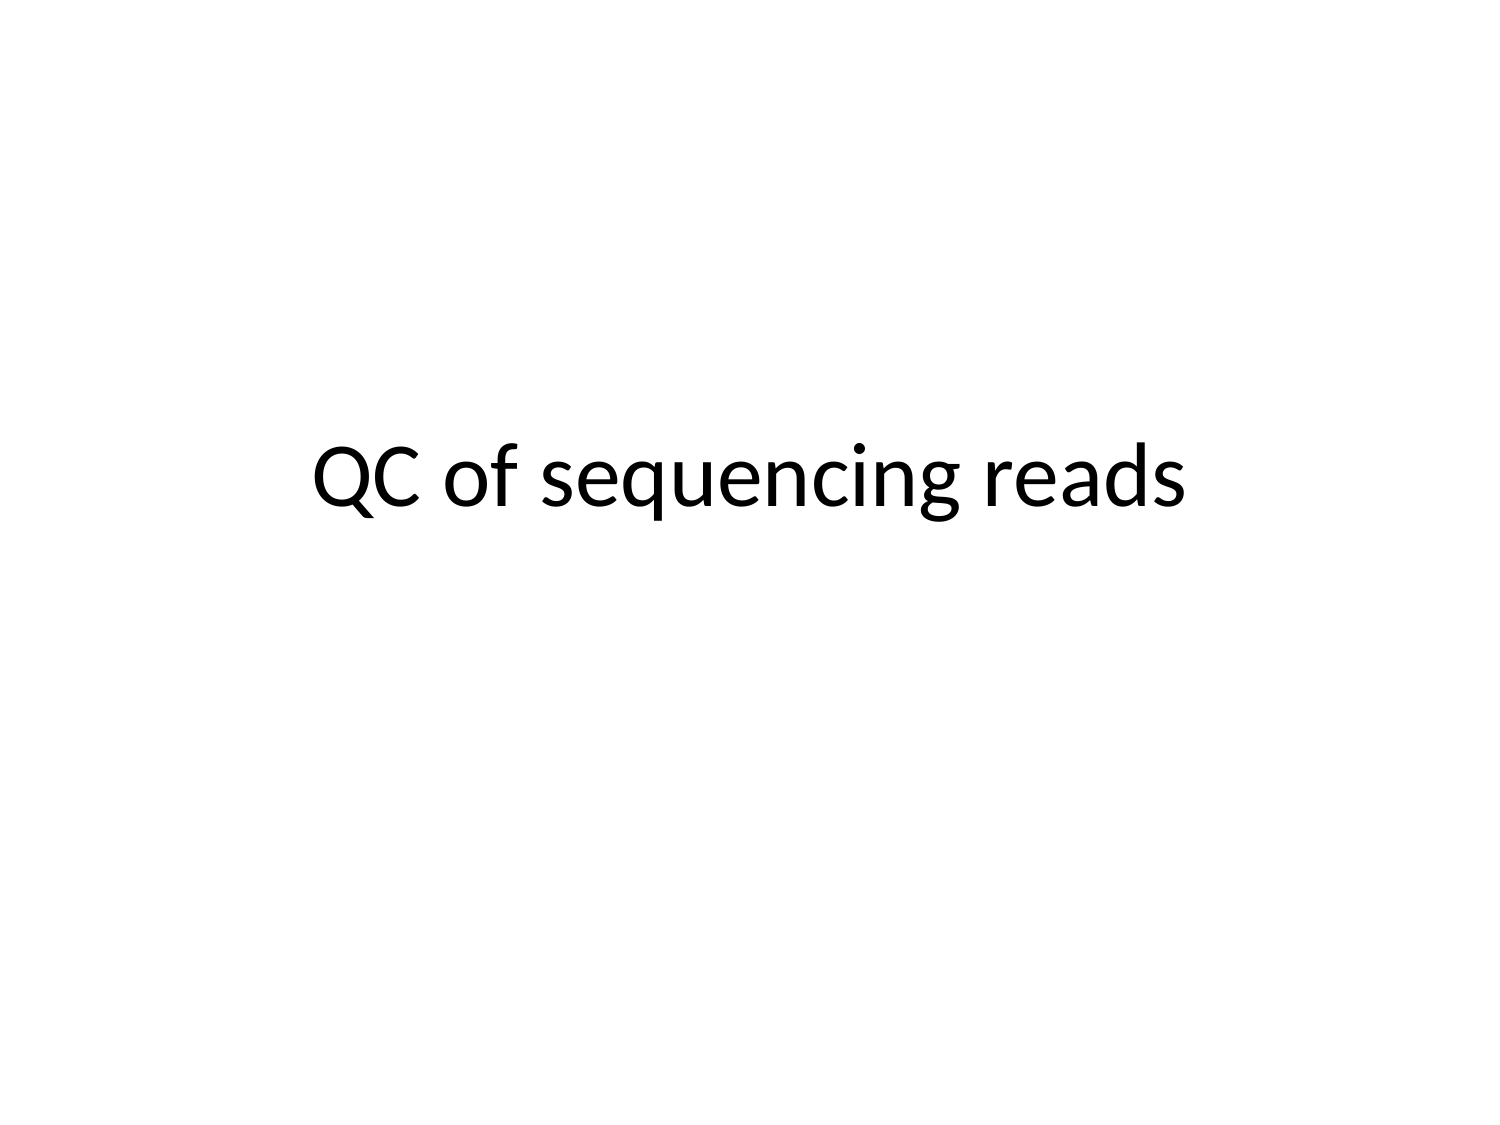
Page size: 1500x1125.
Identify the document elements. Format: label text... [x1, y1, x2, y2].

title QC of sequencing reads [112, 349, 1388, 591]
